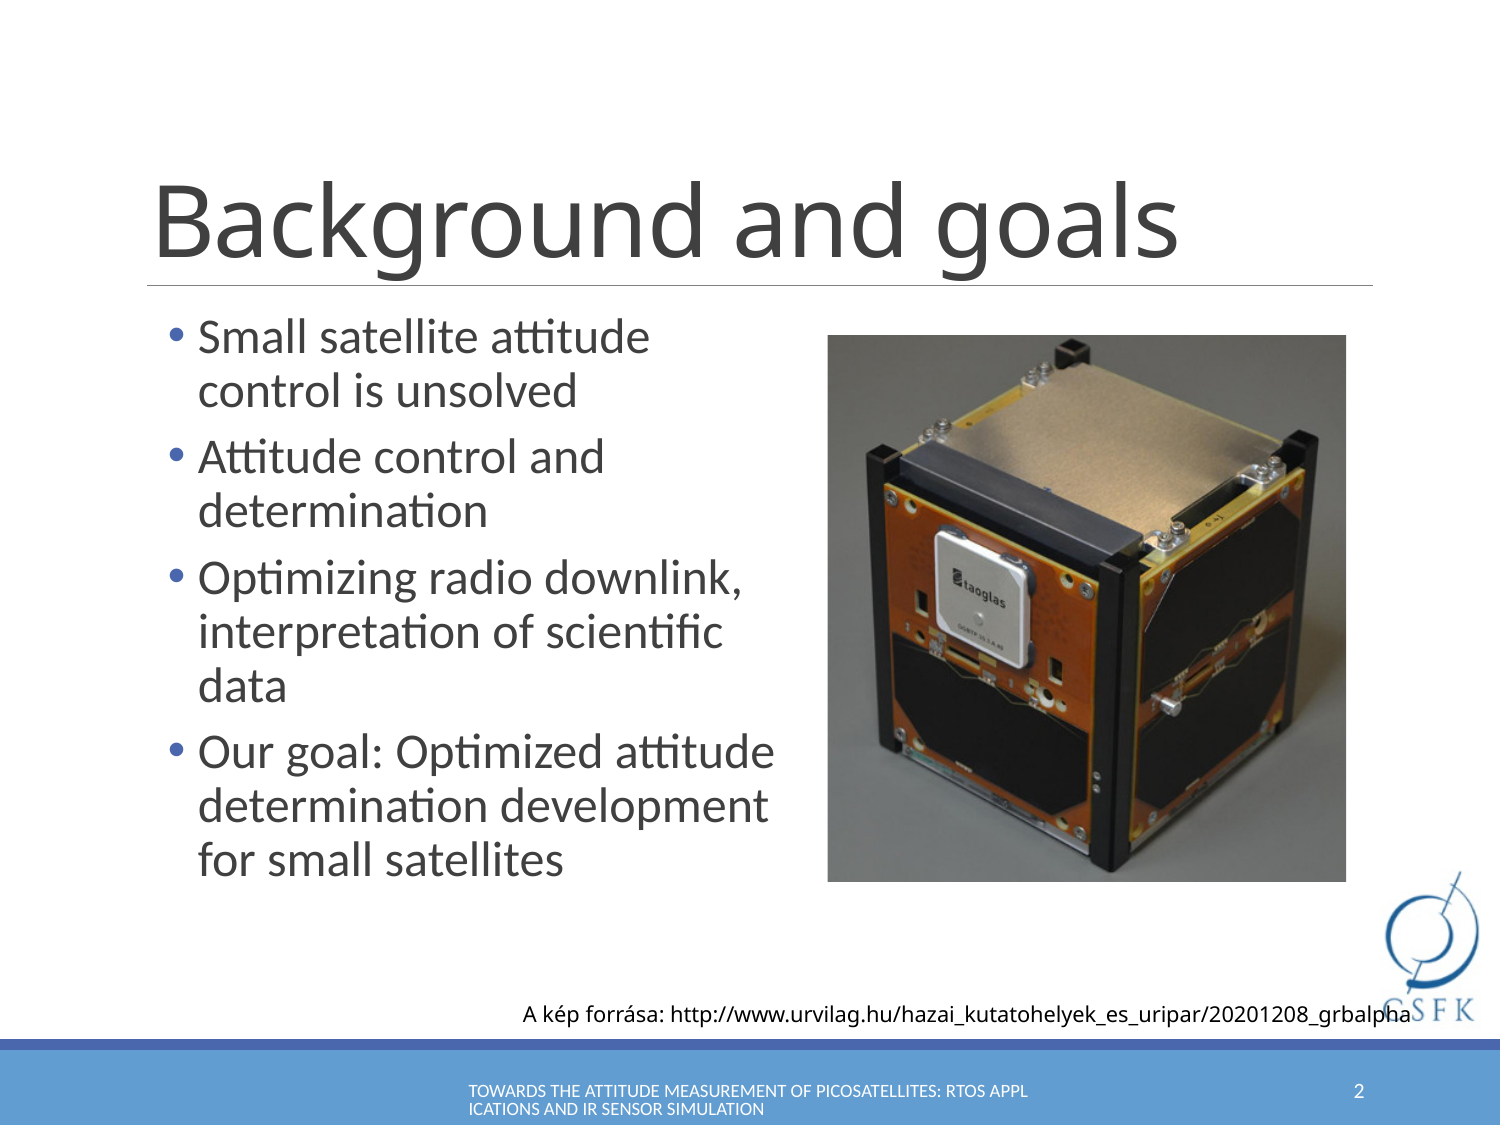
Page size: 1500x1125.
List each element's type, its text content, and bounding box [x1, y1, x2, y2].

footer Towards the attitude measurement of picosatellites: RTOS applications and IR sensor simulation [453, 1059, 1047, 1120]
title Background and goals [135, 47, 1373, 285]
text_box Small satellite attitude control is unsolved Attitude control and determination Optimizing radio downlink, interpretation of scientific data Our goal: Optimized attitude determination development for small satellites [135, 302, 800, 963]
text_box A kép forrása: http://www.urvilag.hu/hazai_kutatohelyek_es_uripar/20201208_grbalpha [508, 992, 1428, 1034]
picture [0, 0, 1500, 1039]
slide_number 2 [1218, 1059, 1380, 1120]
